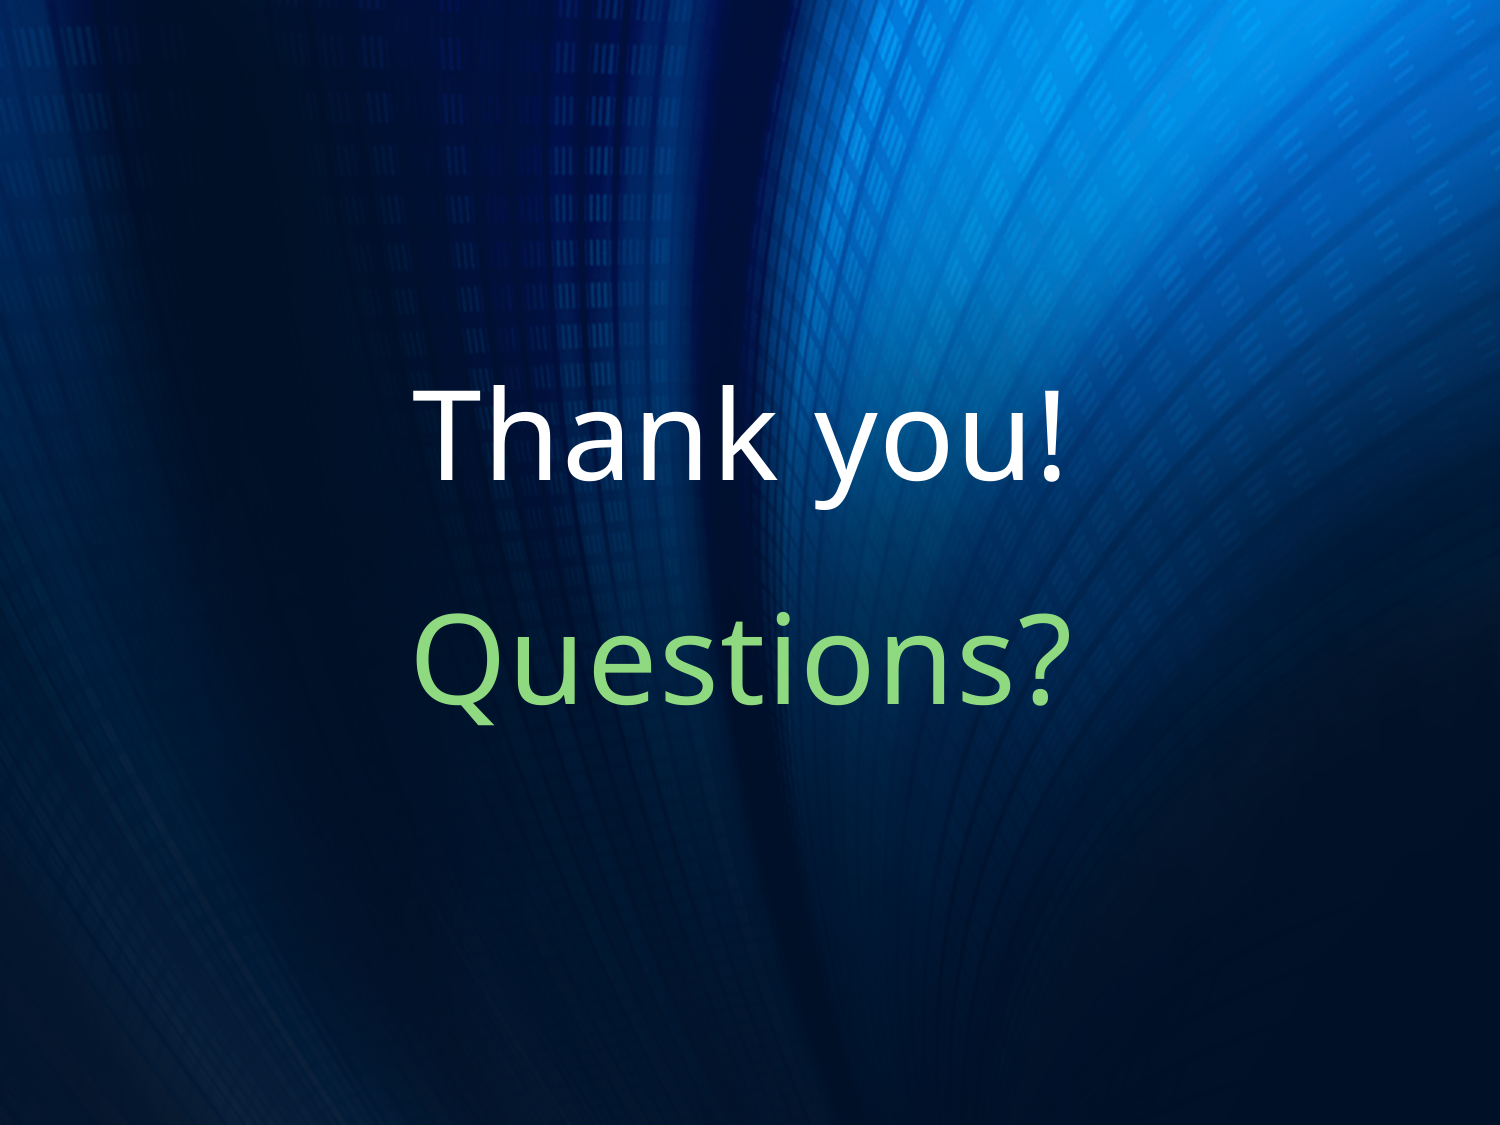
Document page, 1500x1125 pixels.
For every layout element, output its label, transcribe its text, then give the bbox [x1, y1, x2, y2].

text_box Thank you! [206, 338, 1277, 551]
title Questions? [206, 562, 1277, 776]
picture [0, 0, 1500, 1125]
